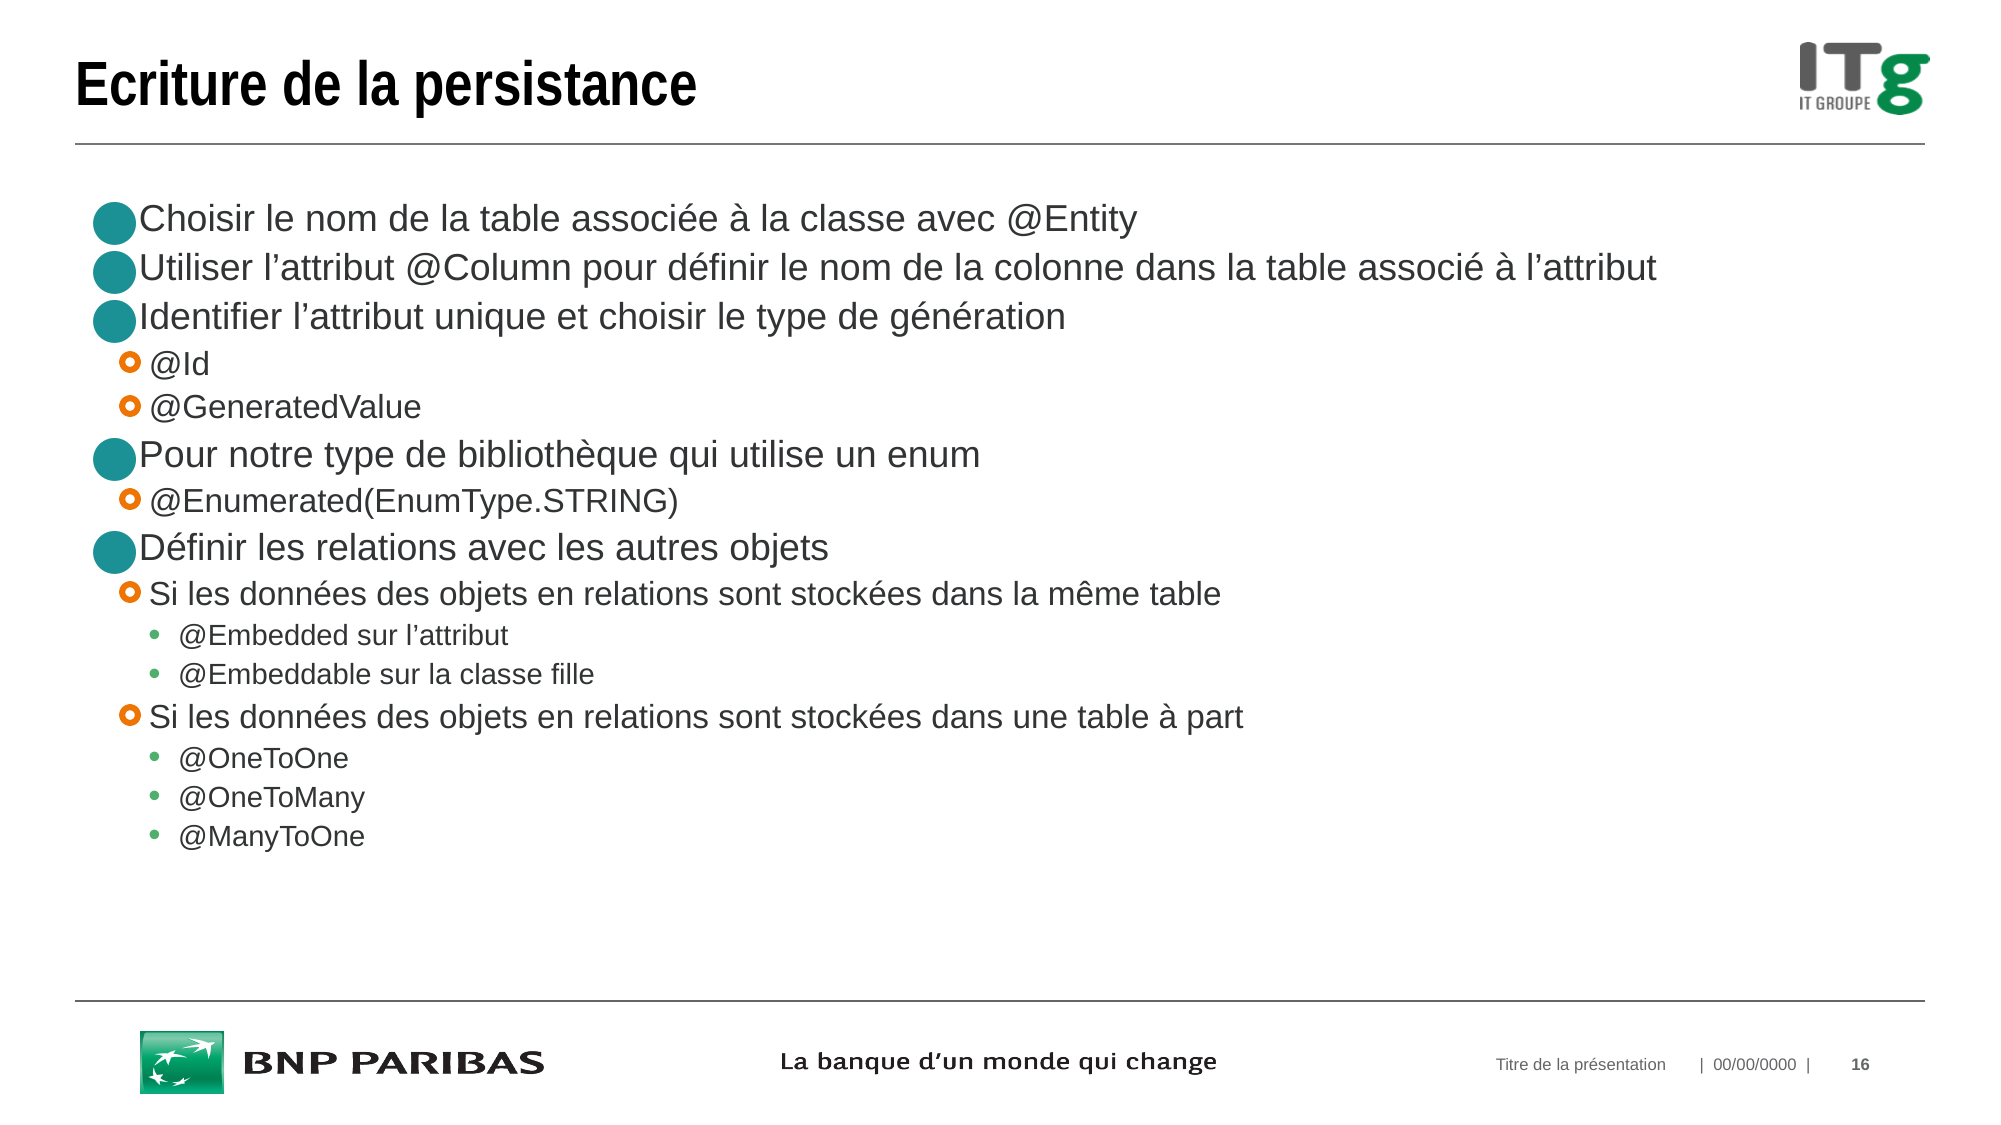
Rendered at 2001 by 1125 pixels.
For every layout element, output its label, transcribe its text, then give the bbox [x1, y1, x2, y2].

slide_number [1677, 1048, 1830, 1079]
picture [119, 704, 141, 726]
picture [1926, 42, 1930, 115]
picture [782, 1052, 1216, 1075]
slide_number 16 [1830, 1048, 1871, 1079]
picture [119, 351, 141, 373]
picture [119, 488, 141, 510]
list Choisir le nom de la table associée à la classe avec @Entity Utiliser l’attribut @Column pour définir le nom de la colonne dans la table associé à l’attribut Identifier l’attribut unique et choisir le type de génération @Id @GeneratedValue Pour notre type de bibliothèque qui utilise un enum @Enumerated(EnumType.STRING) Définir les relations avec les autres objets Si les données des objets en relations sont stockées dans la même table @Embedded sur l’attribut @Embeddable sur la classe fille Si les données des objets en relations sont stockées dans une table à part @OneToOne @OneToMany @ManyToOne [74, 186, 1926, 972]
footer Titre de la présentation [1225, 1048, 1667, 1079]
picture [119, 581, 141, 603]
title Ecriture de la persistance [74, 18, 1926, 142]
picture [140, 1031, 544, 1094]
picture [119, 395, 141, 417]
